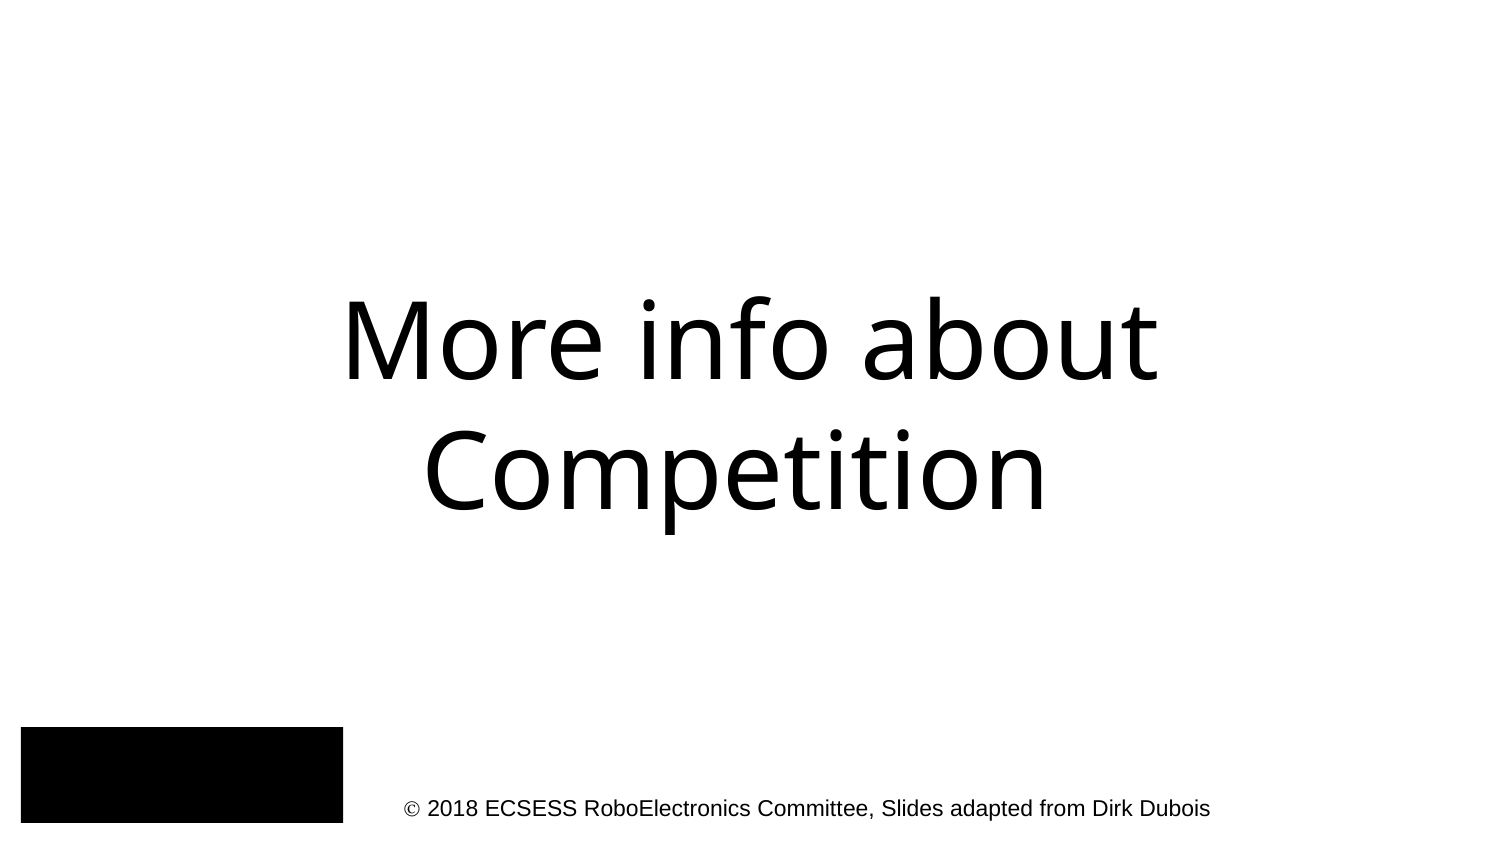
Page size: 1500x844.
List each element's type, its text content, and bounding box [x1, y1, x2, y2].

title More info about Competition [51, 209, 1449, 464]
text_box Ⓒ 2018 ECSESS RoboElectronics Committee, Slides adapted from Dirk Dubois [388, 778, 1254, 823]
subtitle [51, 464, 1449, 595]
picture [20, 727, 344, 823]
